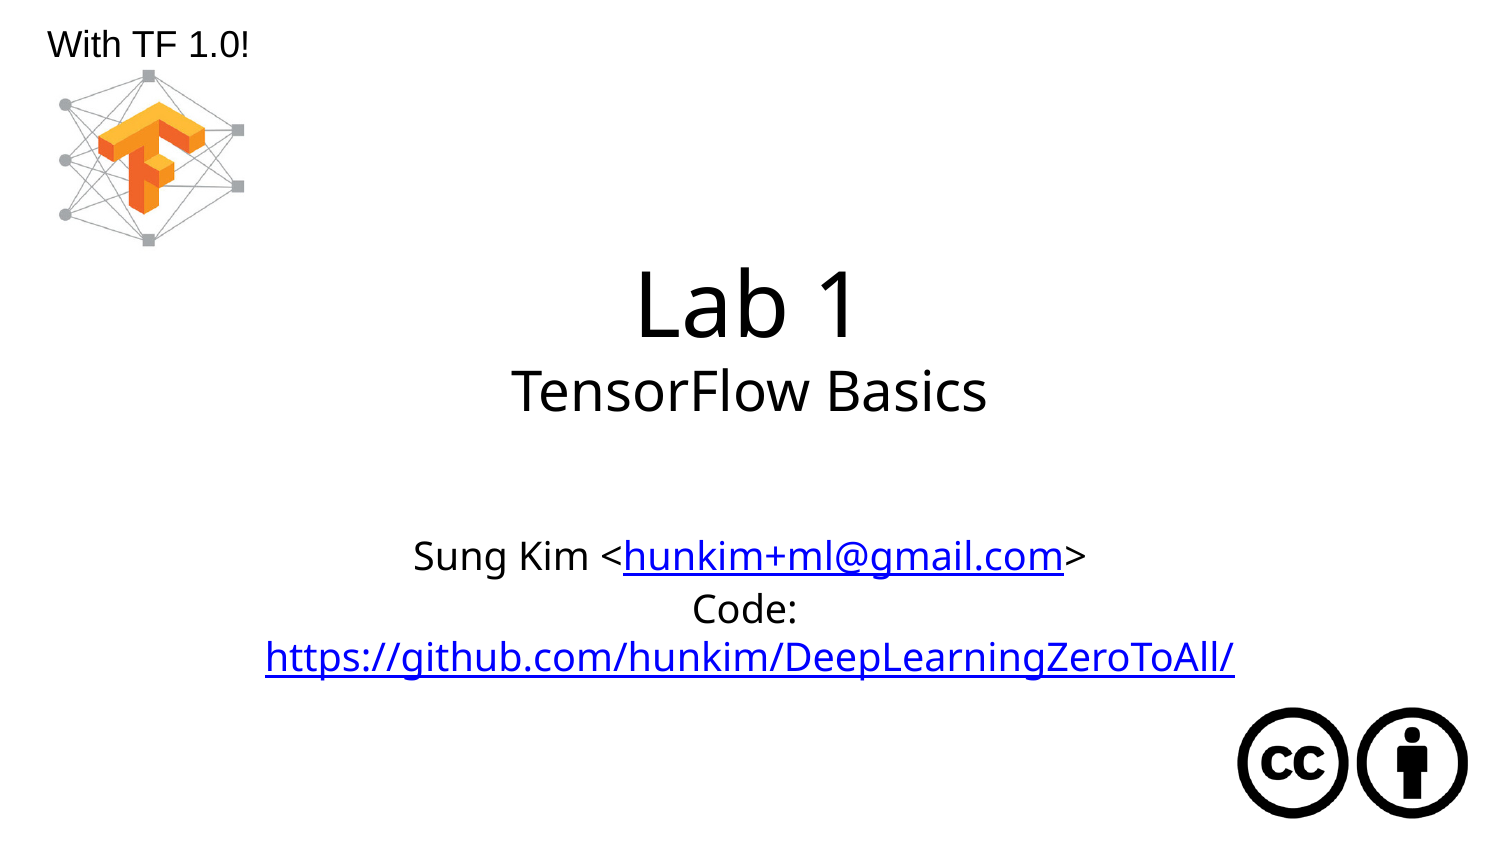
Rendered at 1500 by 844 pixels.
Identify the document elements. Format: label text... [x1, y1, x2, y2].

list Sung Kim <hunkim+ml@gmail.com> Code: https://github.com/hunkim/DeepLearningZeroToAll/ [209, 526, 1291, 624]
picture [1237, 698, 1473, 827]
title Lab 1 TensorFlow Basics [297, 141, 1203, 428]
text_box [0, 14, 361, 276]
